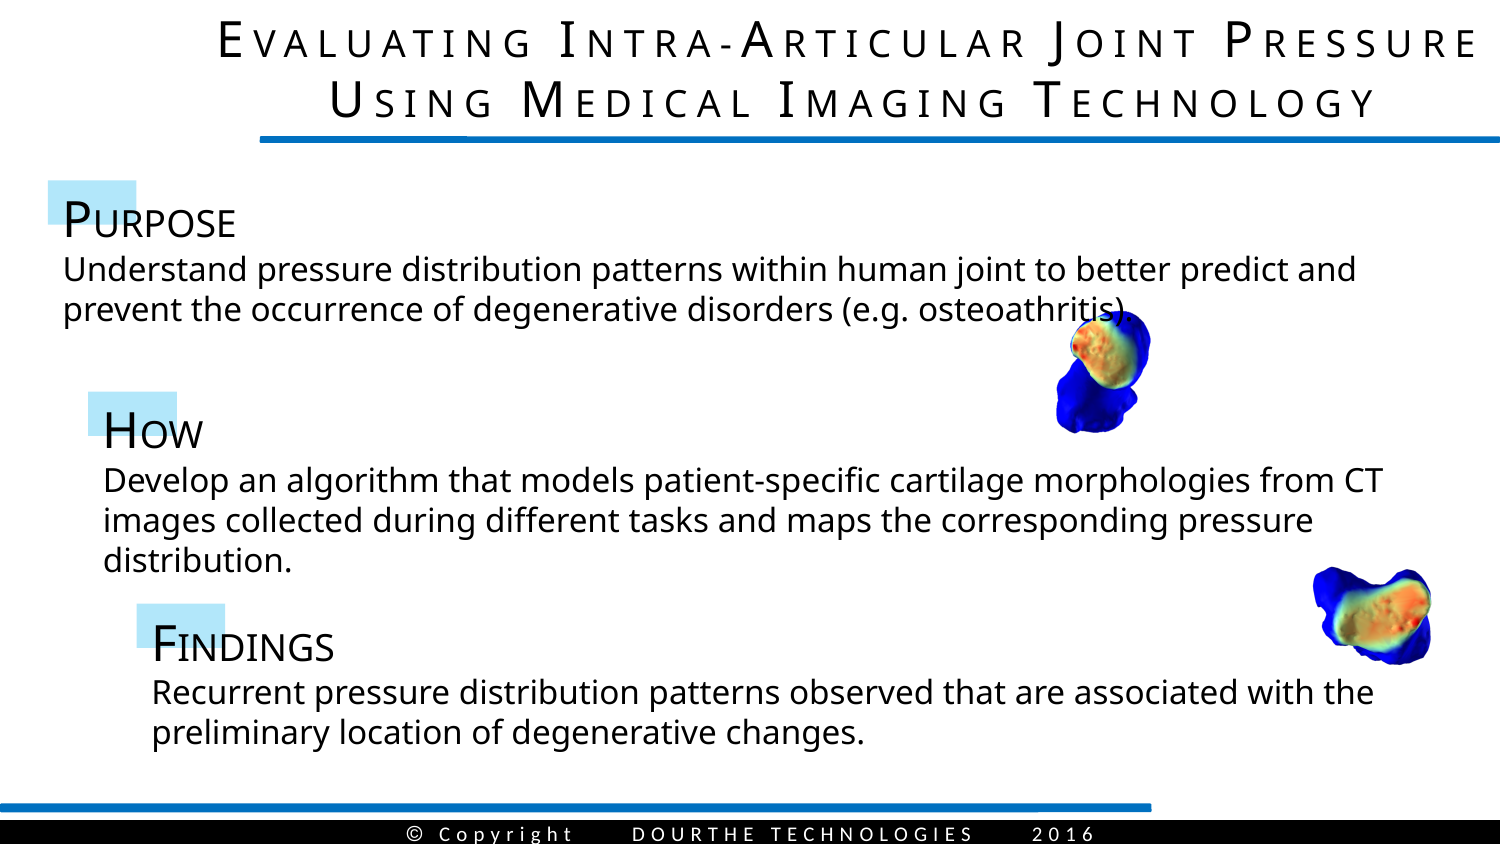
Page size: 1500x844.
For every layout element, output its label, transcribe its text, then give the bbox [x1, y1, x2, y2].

text_box PURPOSE Understand pressure distribution patterns within human joint to better predict and prevent the occurrence of degenerative disorders (e.g. osteoathritis). [48, 180, 1452, 335]
text_box [0, 802, 1153, 814]
picture [1046, 305, 1164, 441]
picture [1305, 536, 1437, 672]
text_box  Copyright DOURTHE TECHNOLOGIES 2016 [0, 820, 1500, 844]
text_box EVALUATING INTRA-ARTICULAR JOINT PRESSURE USING MEDICAL IMAGING TECHNOLOGY [201, 0, 1500, 135]
text_box HOW Develop an algorithm that models patient-specific cartilage morphologies from CT images collected during different tasks and maps the corresponding pressure distribution. [88, 391, 1452, 587]
text_box FINDINGS Recurrent pressure distribution patterns observed that are associated with the preliminary location of degenerative changes. [136, 603, 1452, 759]
text_box [258, 135, 1500, 145]
